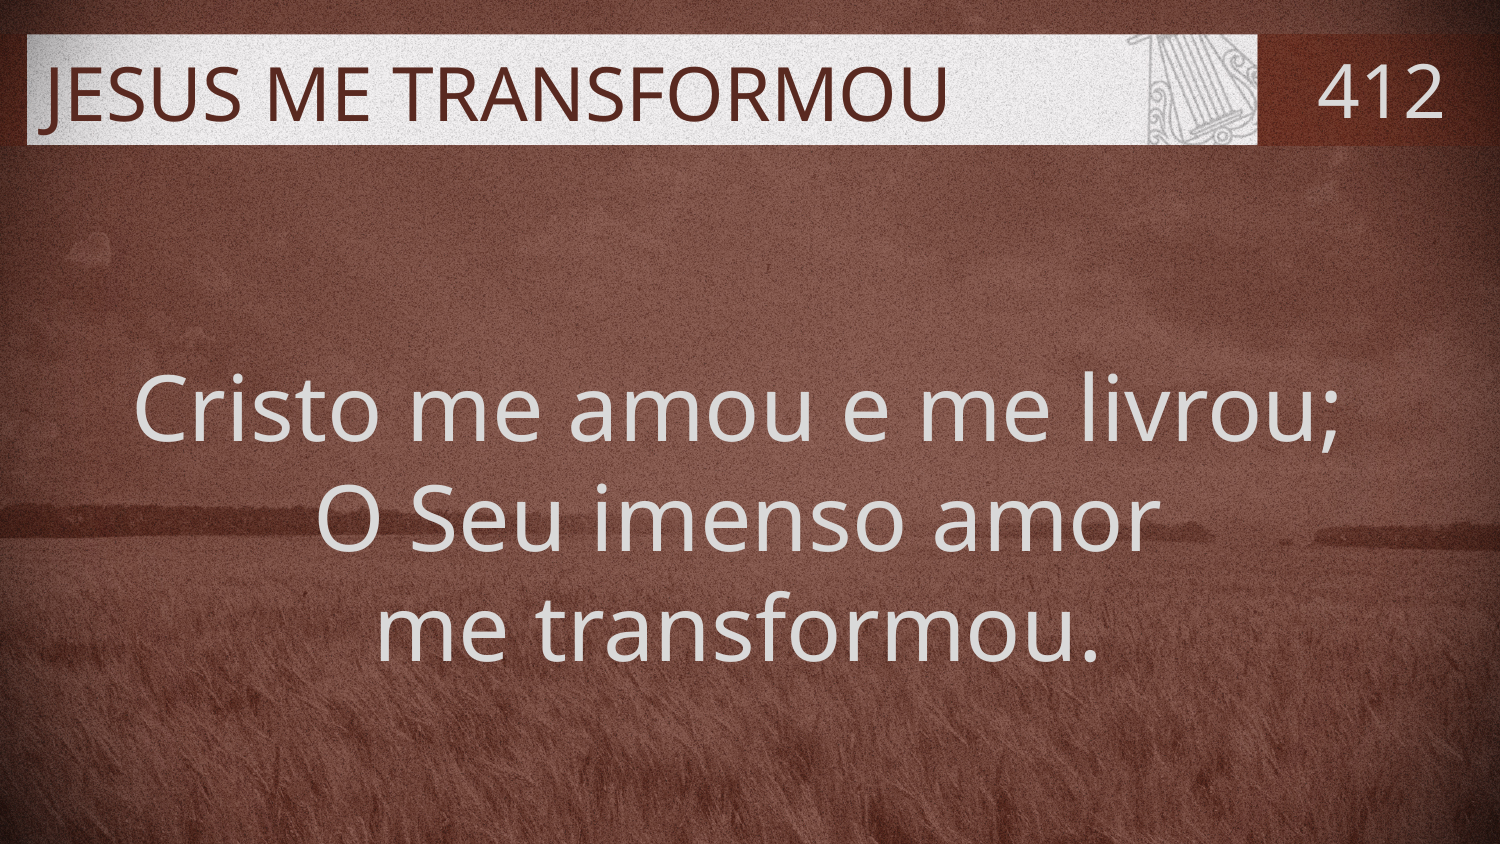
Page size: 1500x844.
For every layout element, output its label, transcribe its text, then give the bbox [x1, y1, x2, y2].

list 412 [1281, 36, 1483, 143]
picture [0, 0, 1500, 185]
list Cristo me amou e me livrou; O Seu imenso amor me transformou. [0, 185, 1500, 844]
title JESUS ME TRANSFORMOU [29, 33, 1258, 151]
